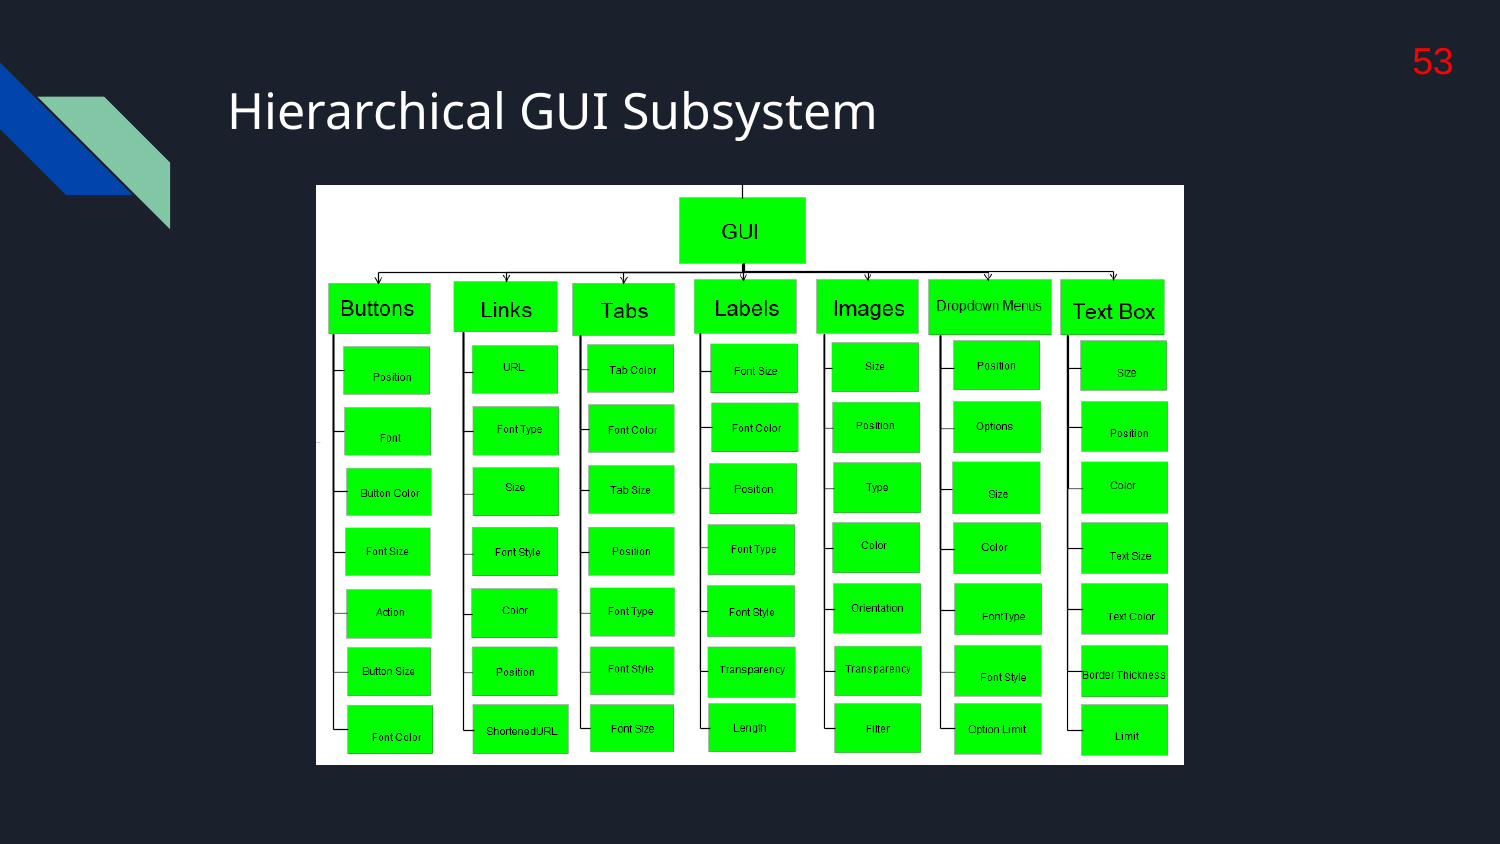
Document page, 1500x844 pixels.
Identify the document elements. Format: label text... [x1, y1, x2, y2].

picture [315, 185, 1185, 766]
slide_number 53 [1378, 27, 1469, 92]
title Hierarchical GUI Subsystem [212, 64, 1368, 215]
